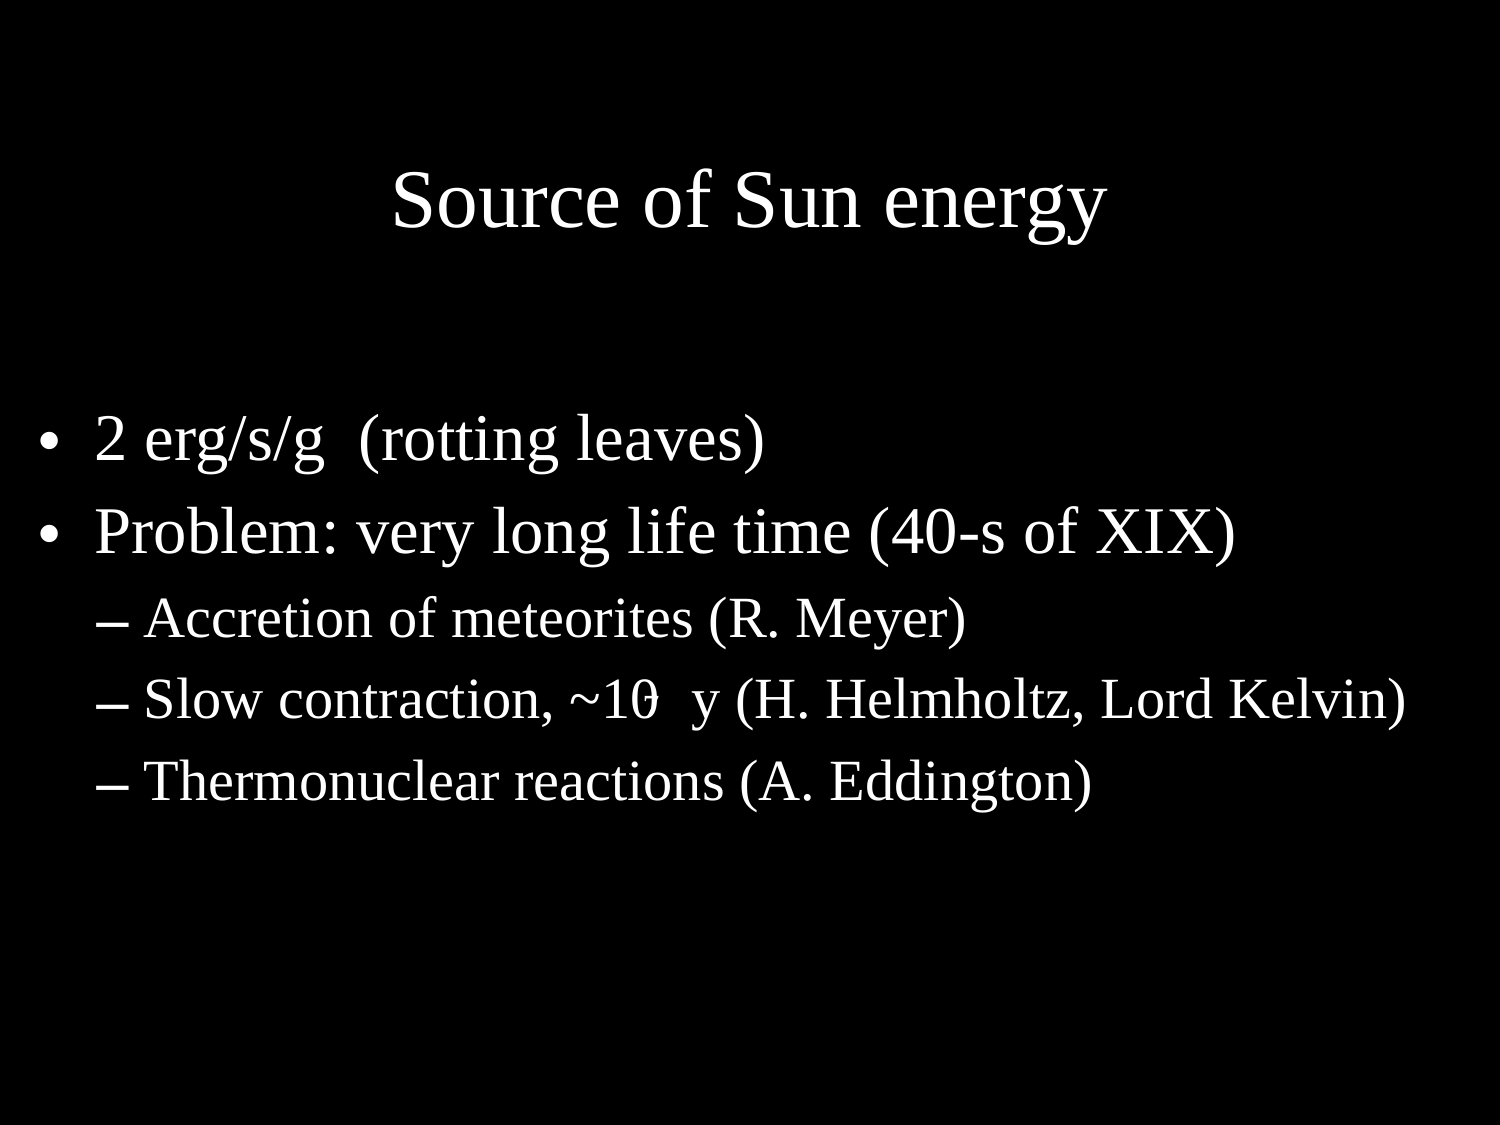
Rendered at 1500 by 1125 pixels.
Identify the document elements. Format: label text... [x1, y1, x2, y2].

list 2 erg/s/g (rotting leaves) Problem: very long life time (40-s of XIX) Accretion of meteorites (R. Meyer) Slow contraction, ~107 y (H. Helmholtz, Lord Kelvin) Thermonuclear reactions (A. Eddington) [37, 323, 1482, 1019]
title Source of Sun energy [112, 99, 1388, 288]
